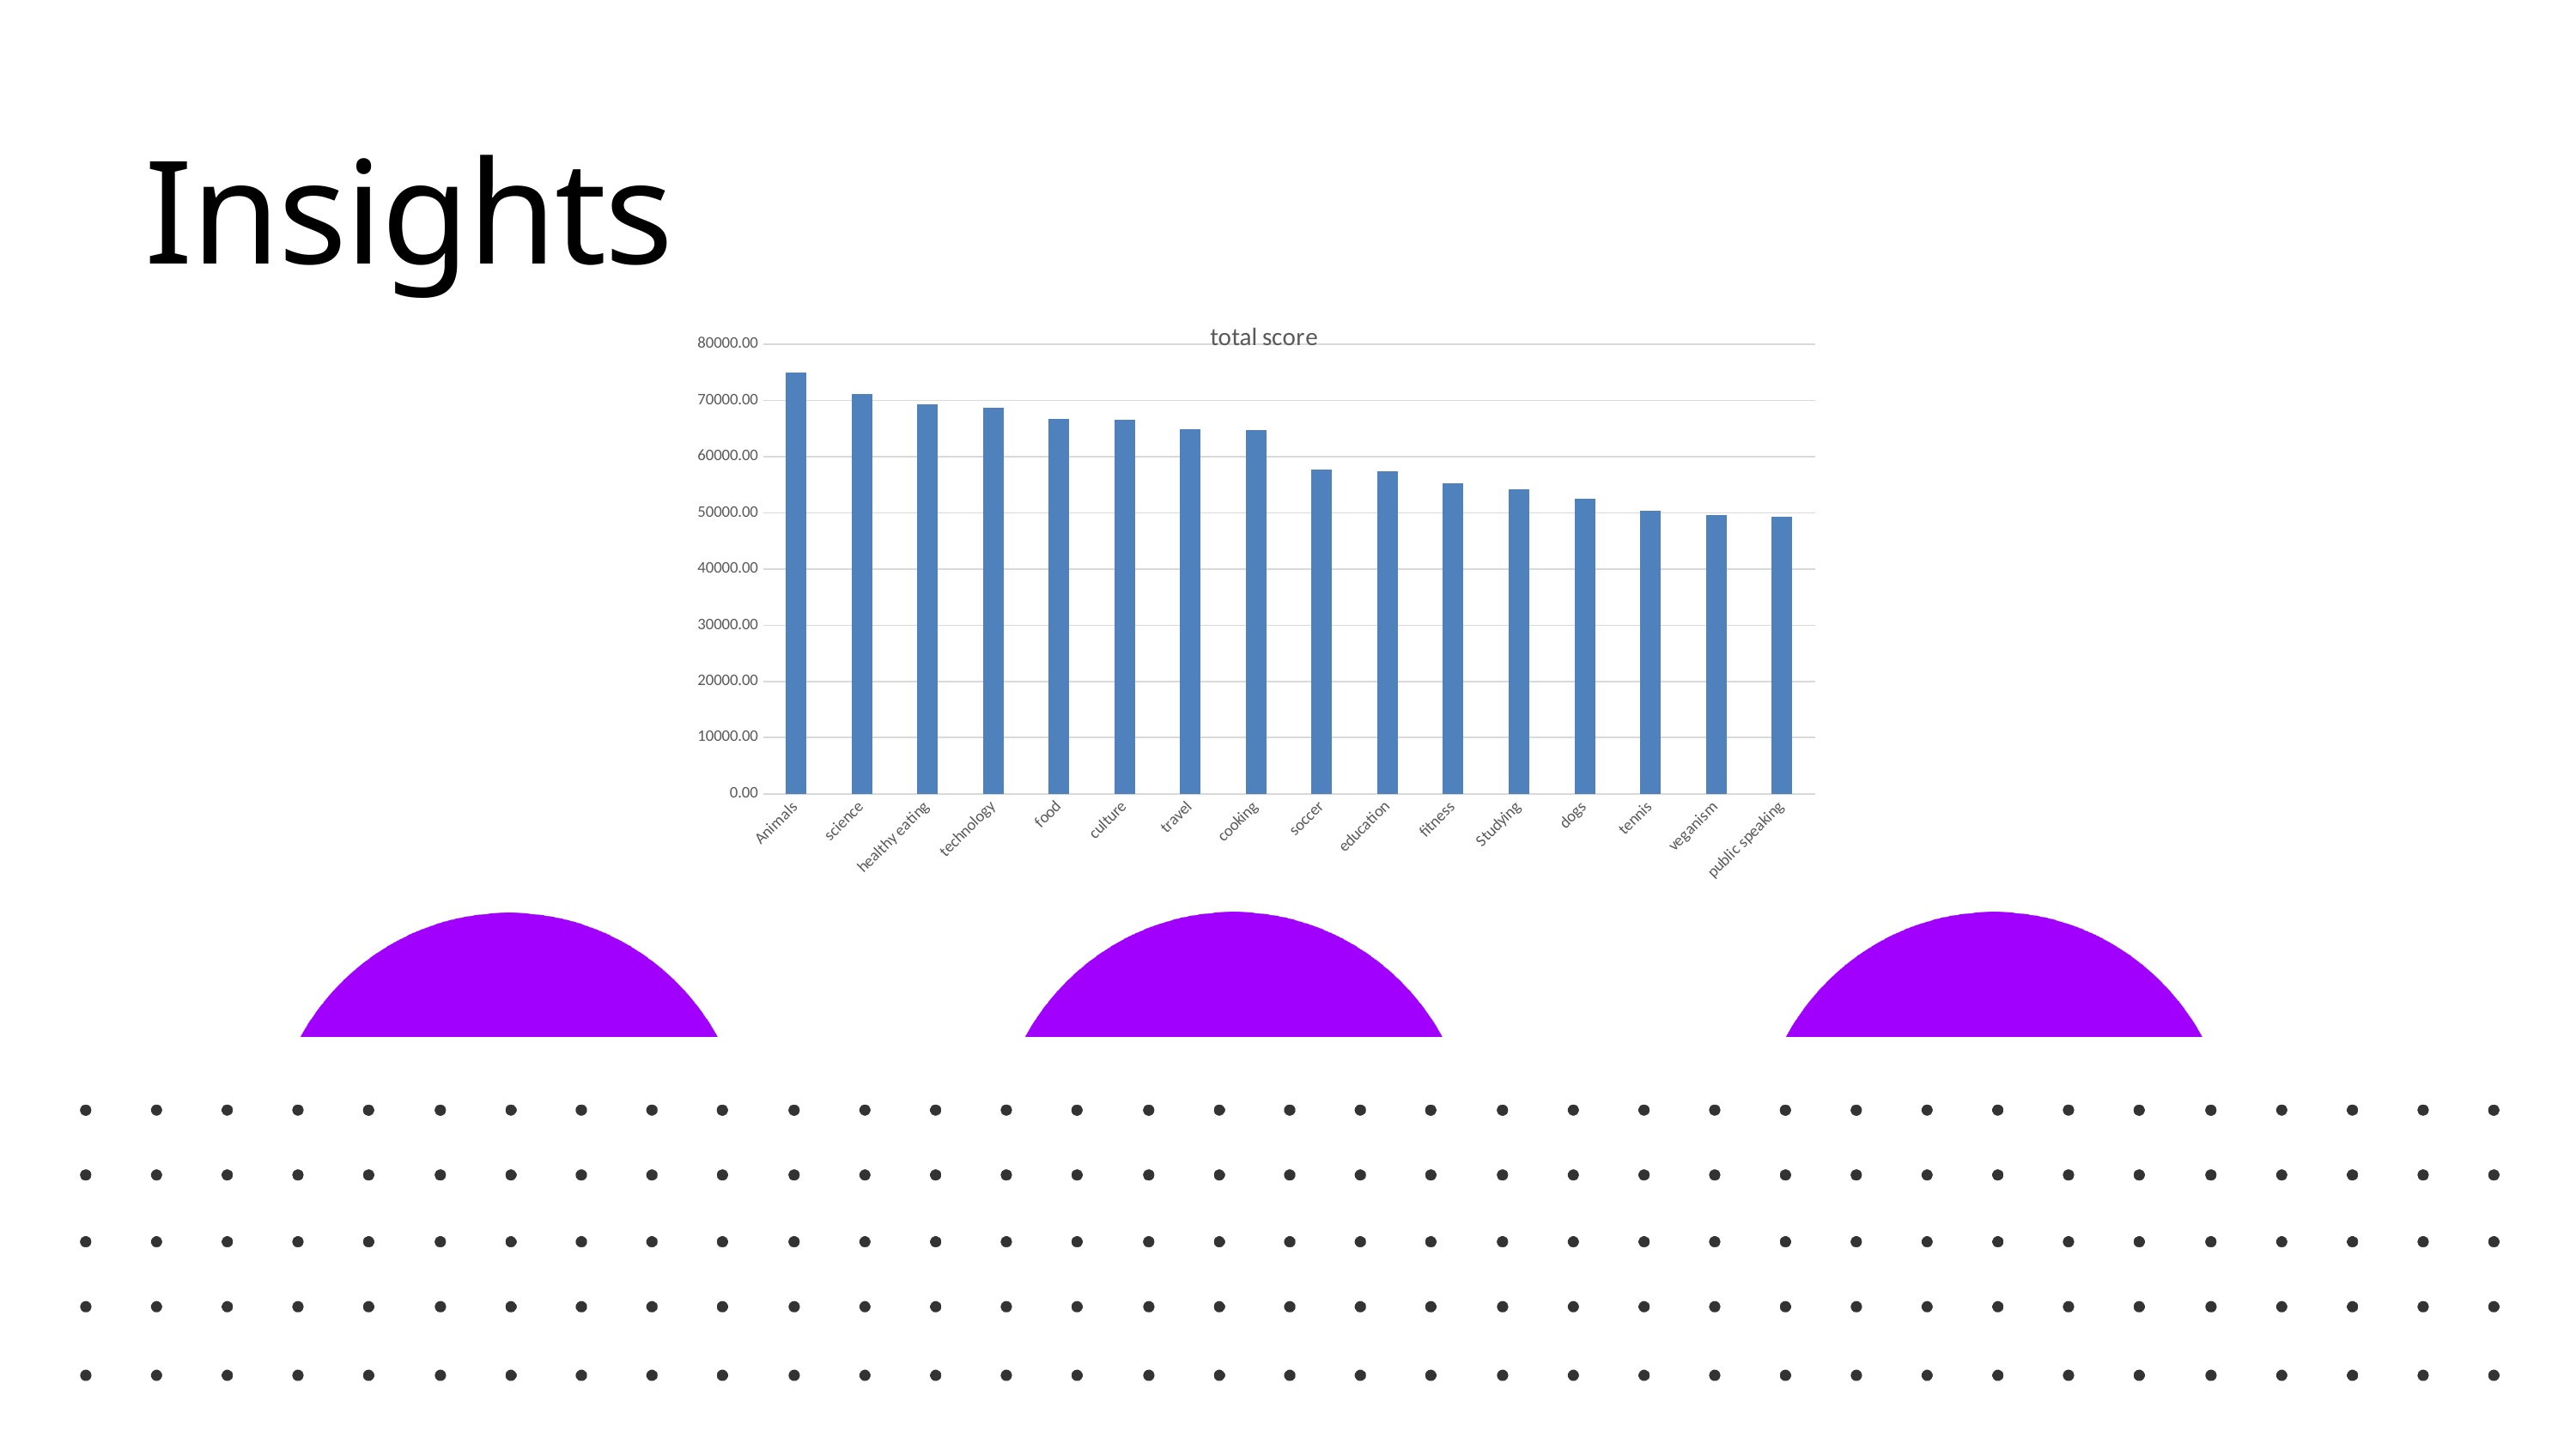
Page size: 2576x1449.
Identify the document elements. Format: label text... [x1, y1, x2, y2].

picture [1024, 923, 1443, 1037]
picture [1784, 912, 2204, 1037]
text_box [72, 1099, 2504, 1385]
chart [683, 299, 1844, 923]
text_box Insights [144, 121, 799, 294]
picture [299, 912, 719, 1037]
